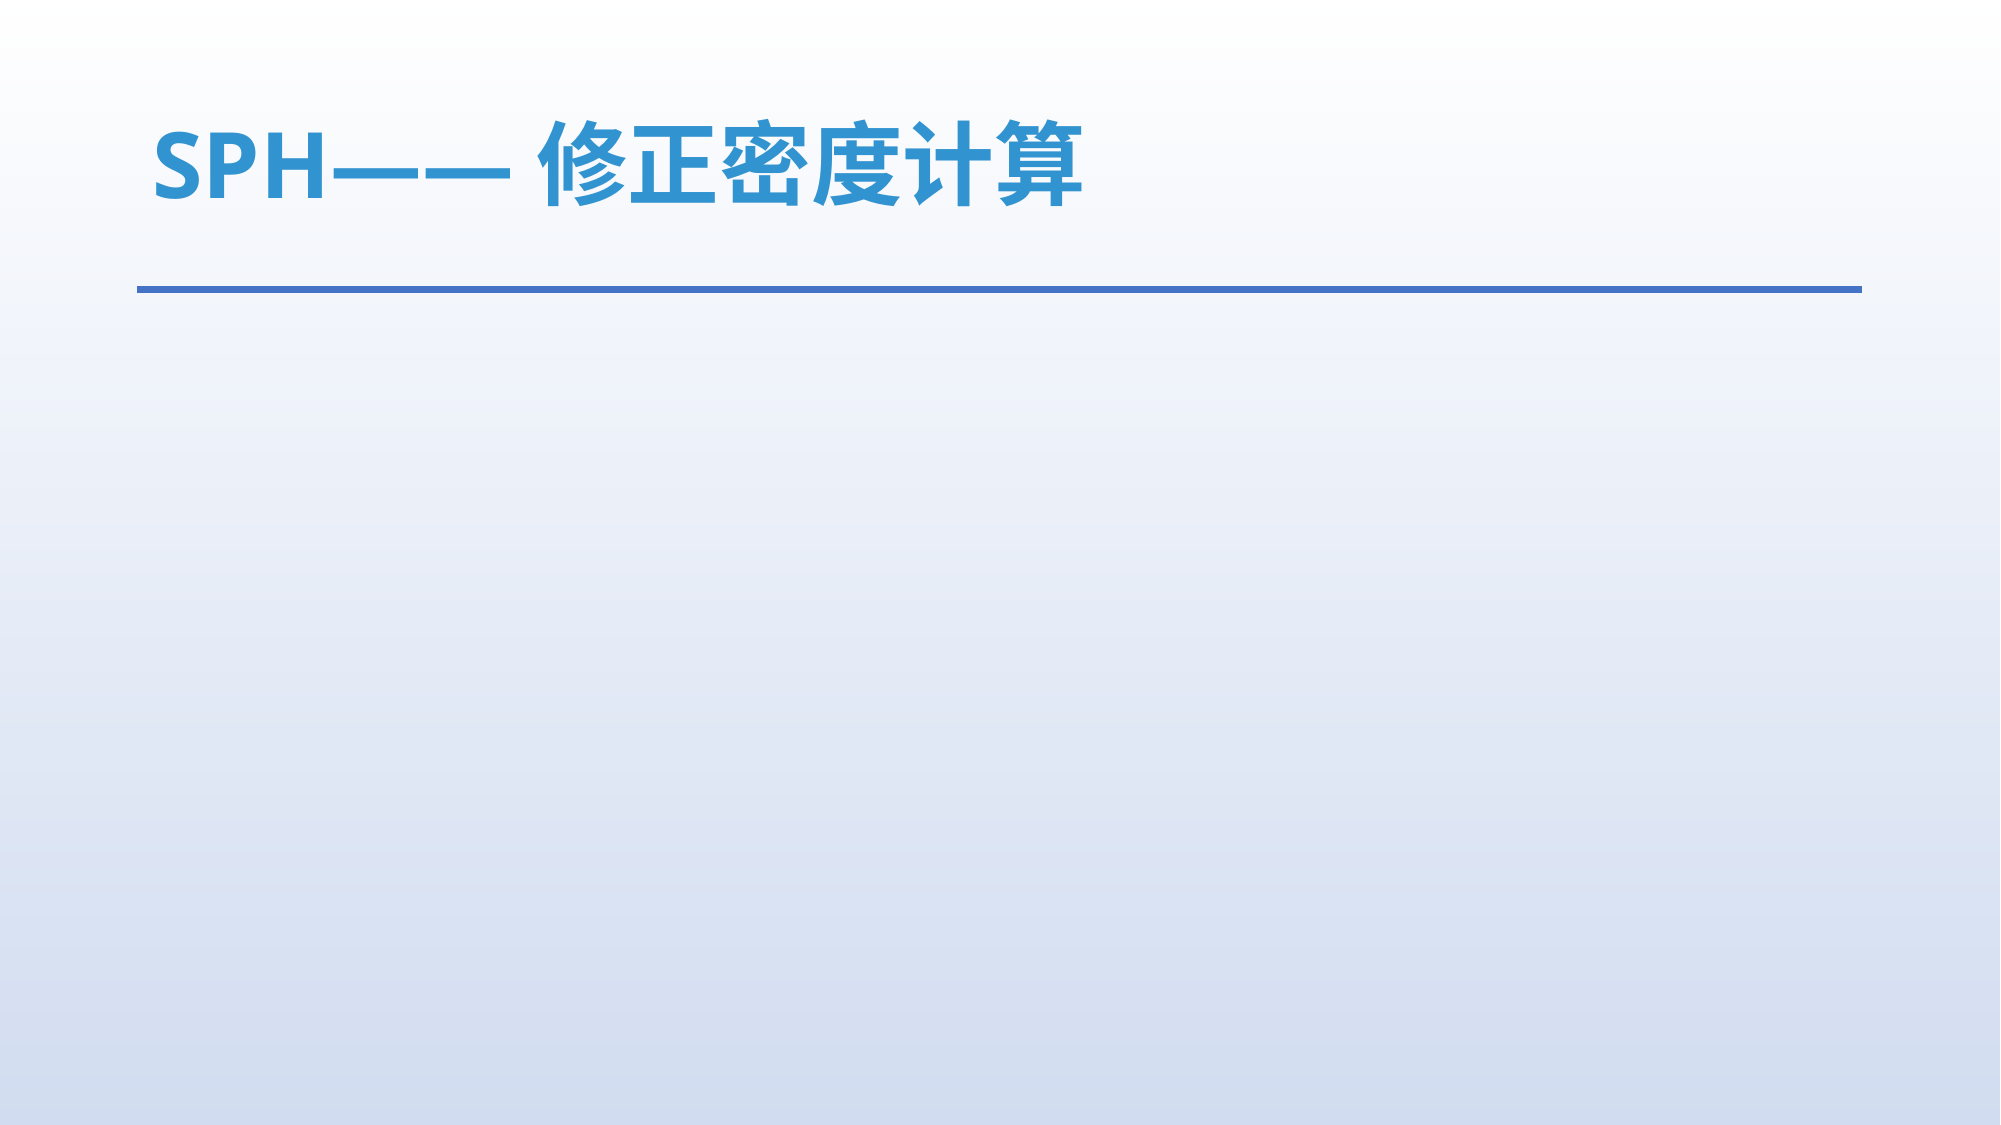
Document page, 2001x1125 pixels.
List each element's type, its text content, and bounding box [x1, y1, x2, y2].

title SPH——修正密度计算 [137, 59, 1863, 278]
